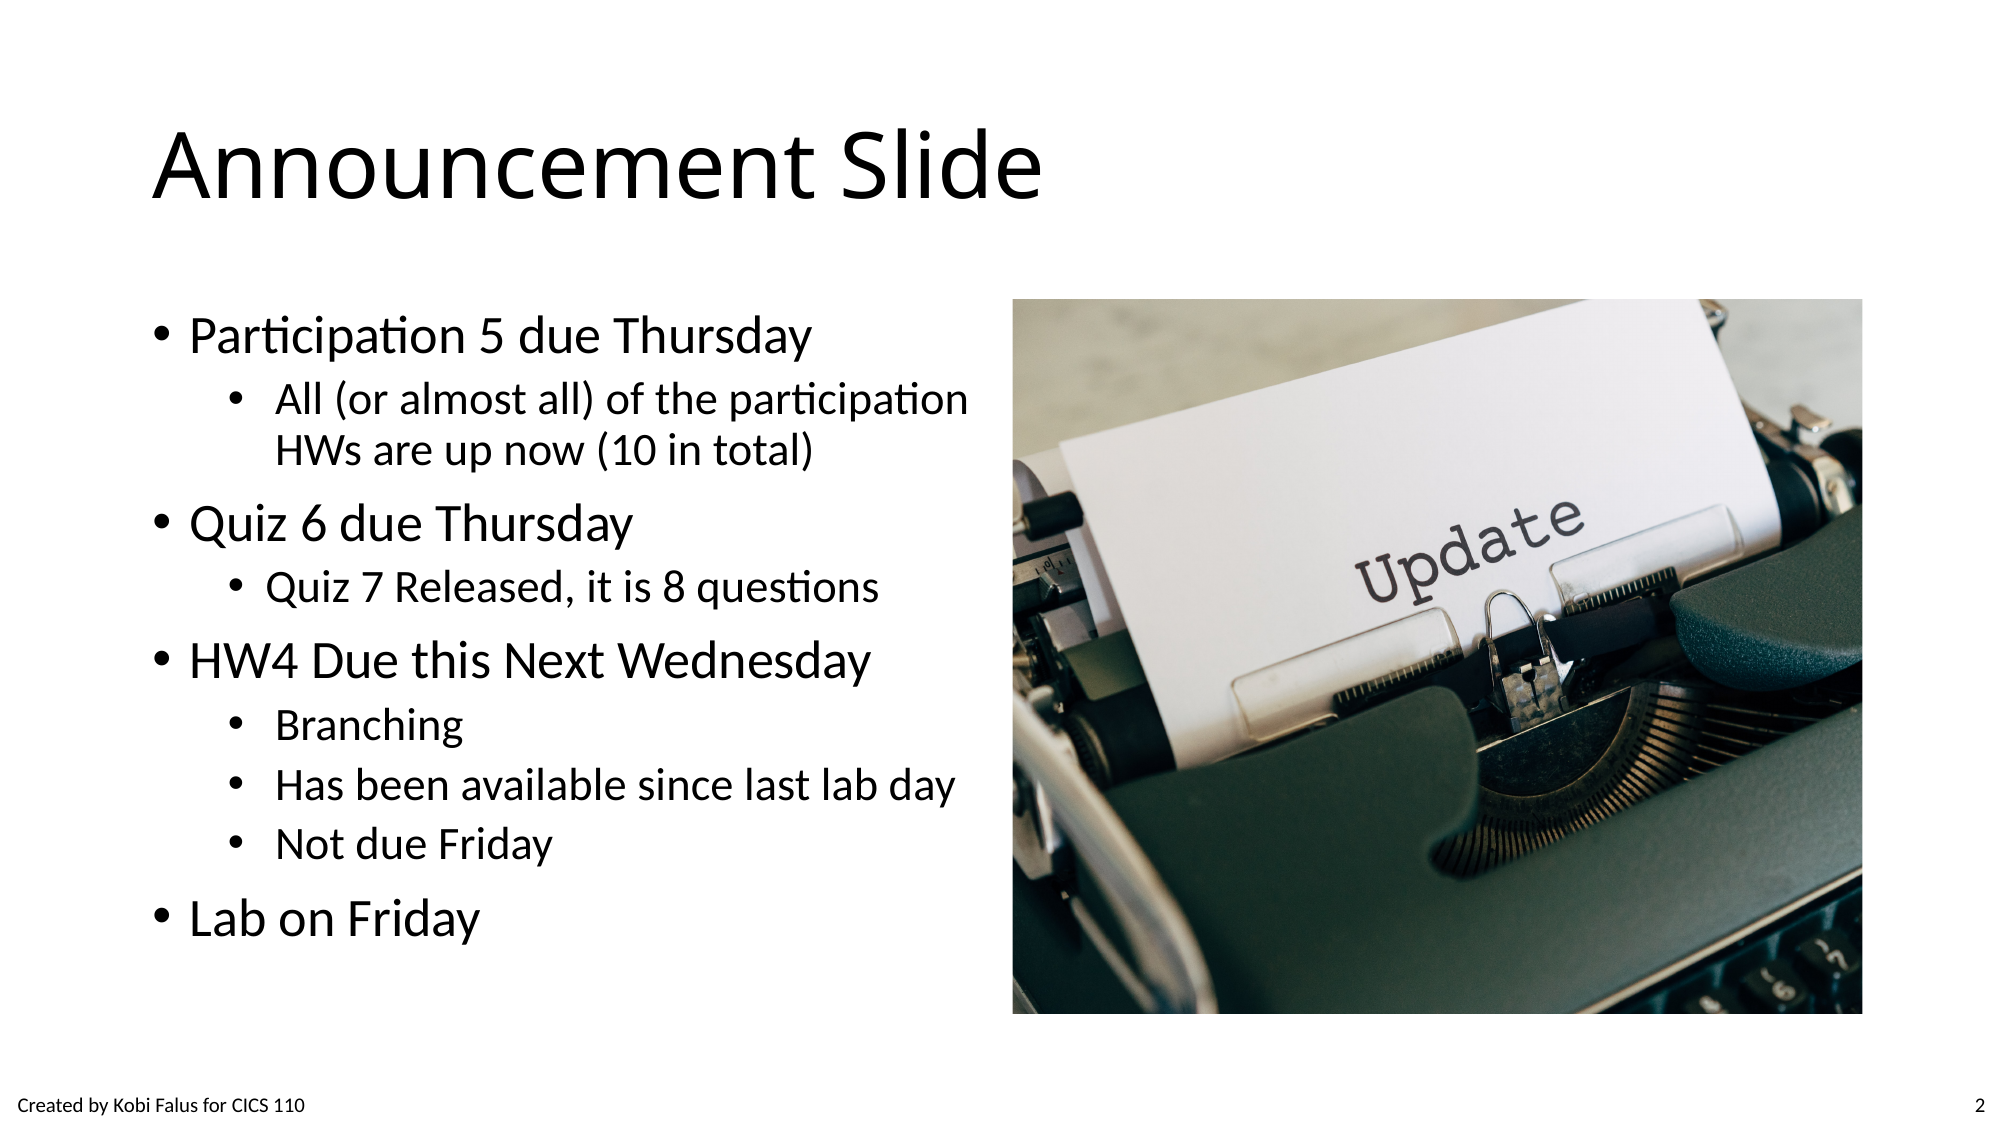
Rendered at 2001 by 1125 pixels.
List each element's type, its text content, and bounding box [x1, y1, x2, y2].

picture [1012, 299, 1863, 1014]
title Announcement Slide [137, 59, 1863, 278]
list Participation 5 due Thursday All (or almost all) of the participation HWs are up now (10 in total) Quiz 6 due Thursday Quiz 7 Released, it is 8 questions HW4 Due this Next Wednesday Branching Has been available since last lab day Not due Friday Lab on Friday [137, 299, 988, 1014]
